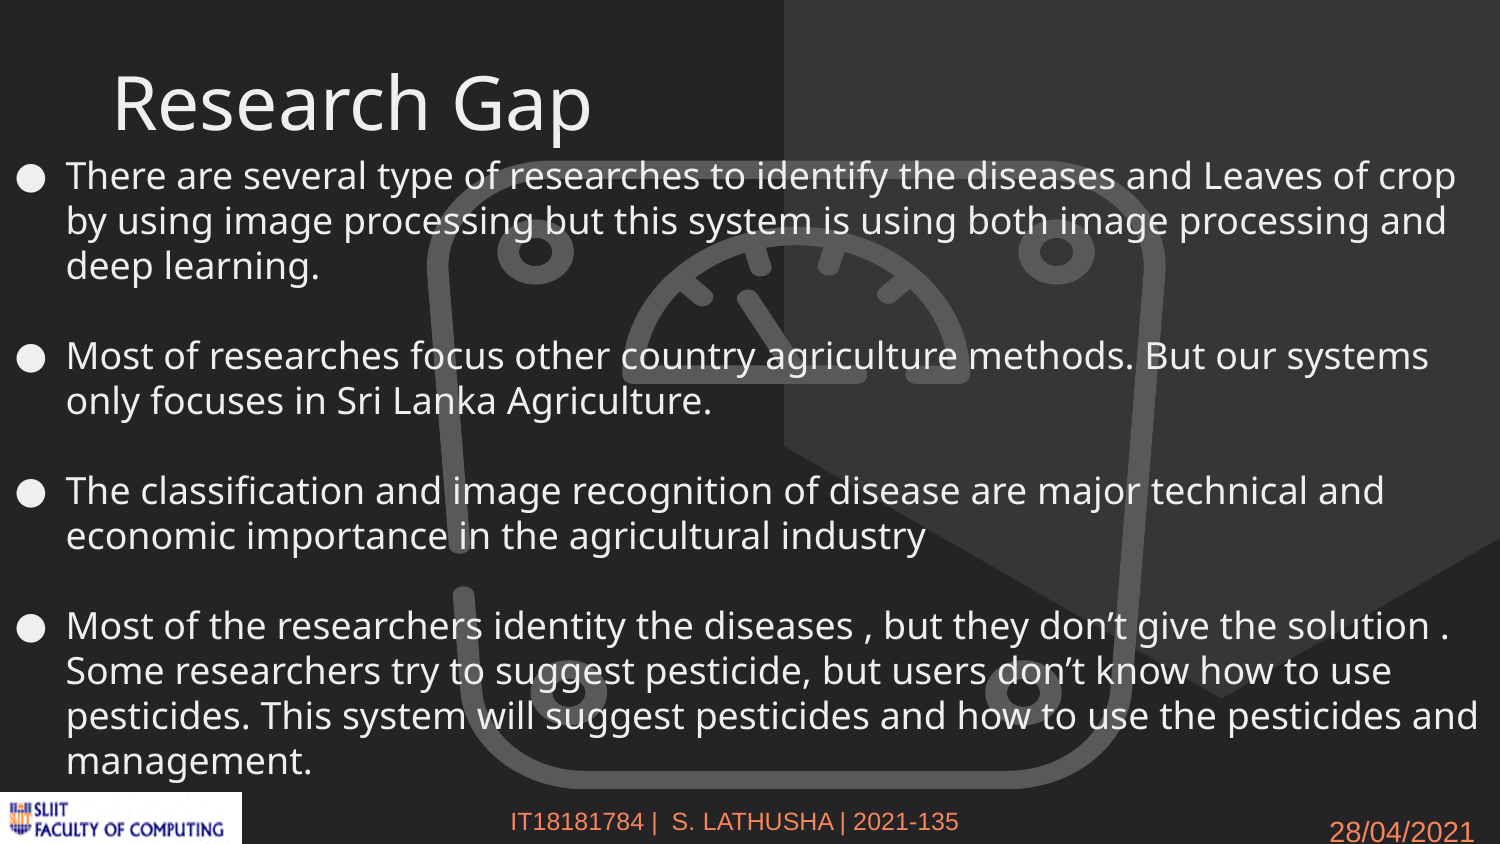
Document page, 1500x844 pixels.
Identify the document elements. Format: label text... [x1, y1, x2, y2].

text_box 28/04/2021 [1306, 791, 1500, 835]
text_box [422, 160, 1169, 790]
picture [0, 792, 242, 844]
list There are several type of researches to identify the diseases and Leaves of crop by using image processing but this system is using both image processing and deep learning. Most of researches focus other country agriculture methods. But our systems only focuses in Sri Lanka Agriculture. The classification and image recognition of disease are major technical and economic importance in the agricultural industry Most of the researchers identity the diseases , but they don’t give the solution . Some researchers try to suggest pesticide, but users don’t know how to use pesticides. This system will suggest pesticides and how to use the pesticides and management. [1172, 136, 1500, 784]
title Research Gap [95, 66, 1429, 161]
text_box IT18181784 | S. LATHUSHA | 2021-135 [495, 798, 1014, 843]
list There are several type of researches to identify the diseases and Leaves of crop by using image processing but this system is using both image processing and deep learning. Most of researches focus other country agriculture methods. But our systems only focuses in Sri Lanka Agriculture. The classification and image recognition of disease are major technical and economic importance in the agricultural industry Most of the researchers identity the diseases , but they don’t give the solution . Some researchers try to suggest pesticide, but users don’t know how to use pesticides. This system will suggest pesticides and how to use the pesticides and management. [0, 136, 418, 784]
